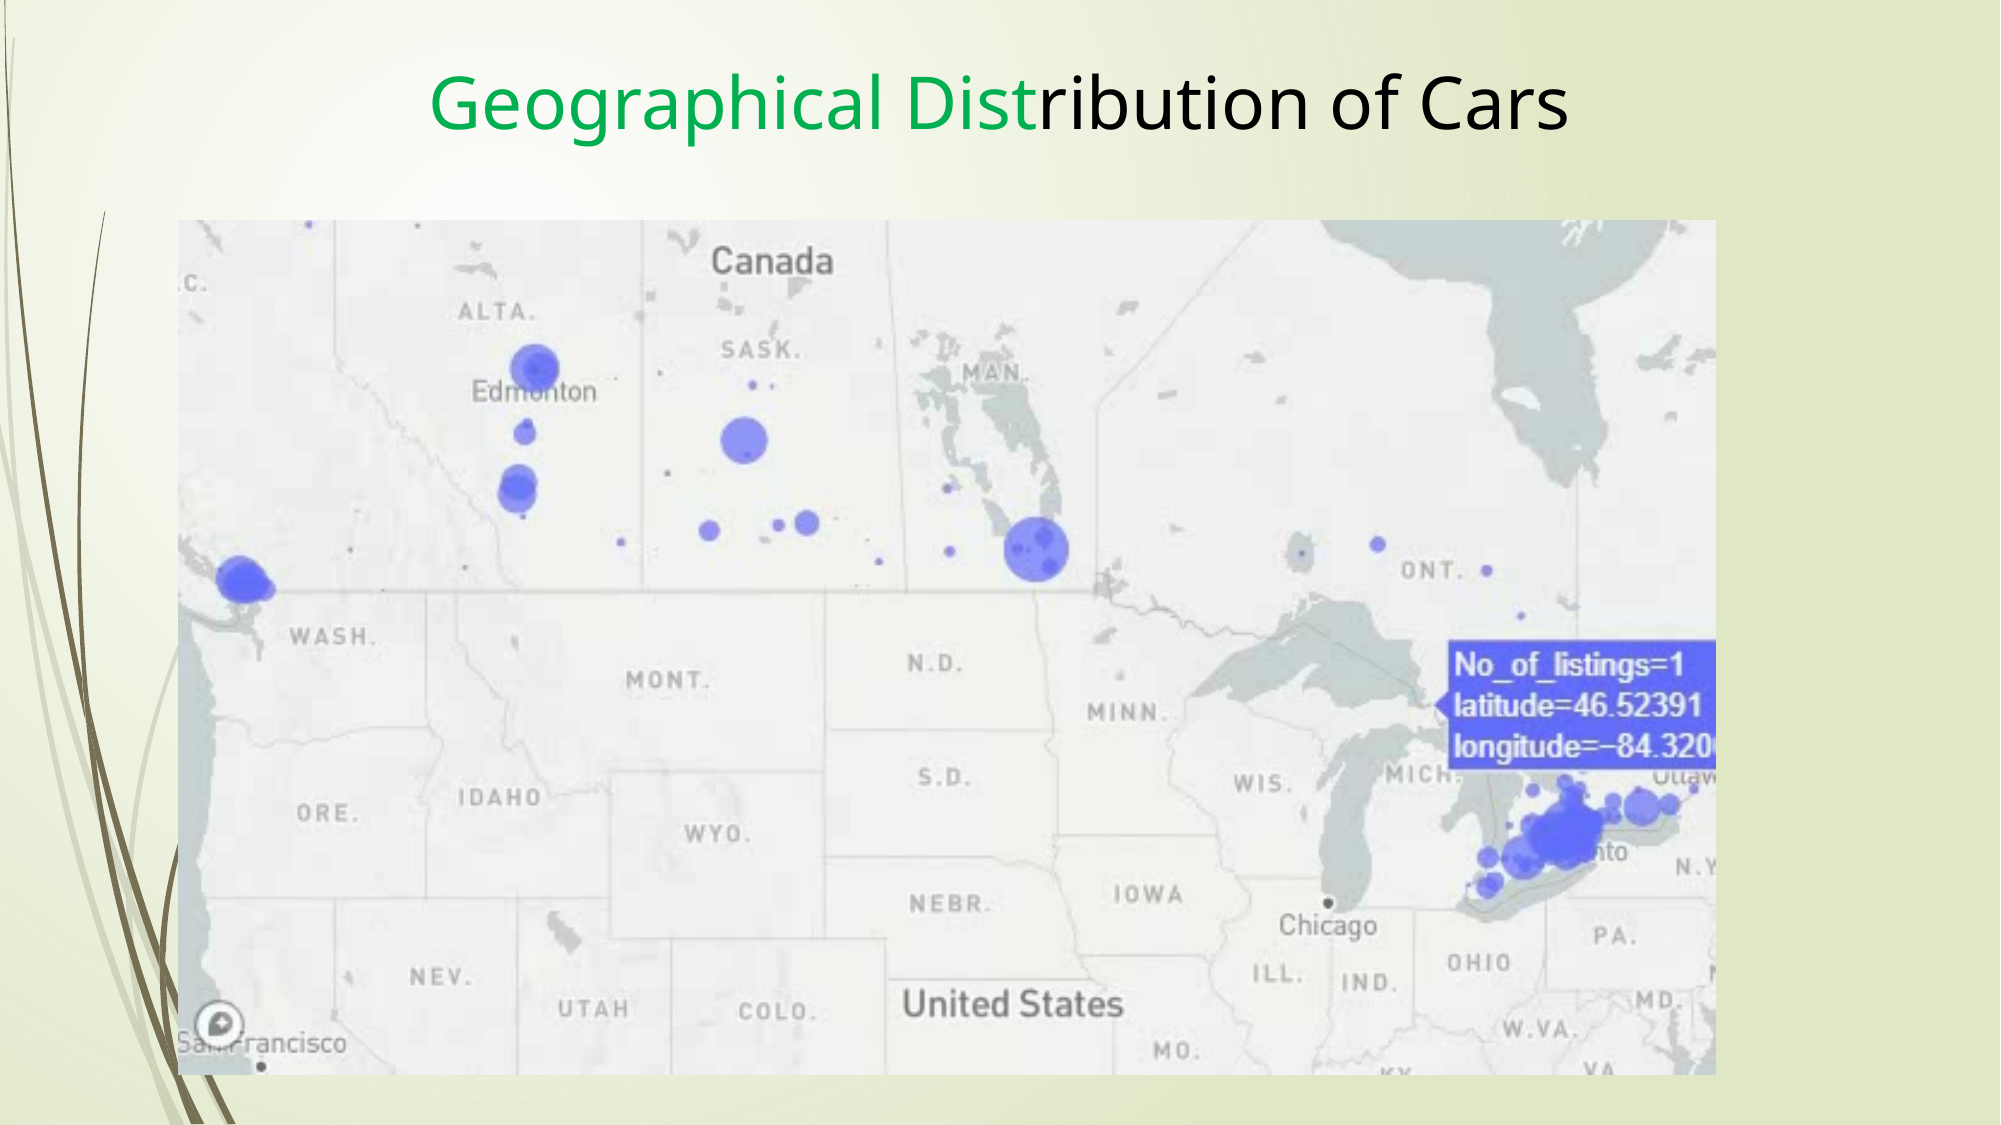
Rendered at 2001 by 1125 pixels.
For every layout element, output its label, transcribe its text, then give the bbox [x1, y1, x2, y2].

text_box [177, 219, 1717, 1077]
text_box Geographical Distribution of Cars [413, 49, 1586, 152]
